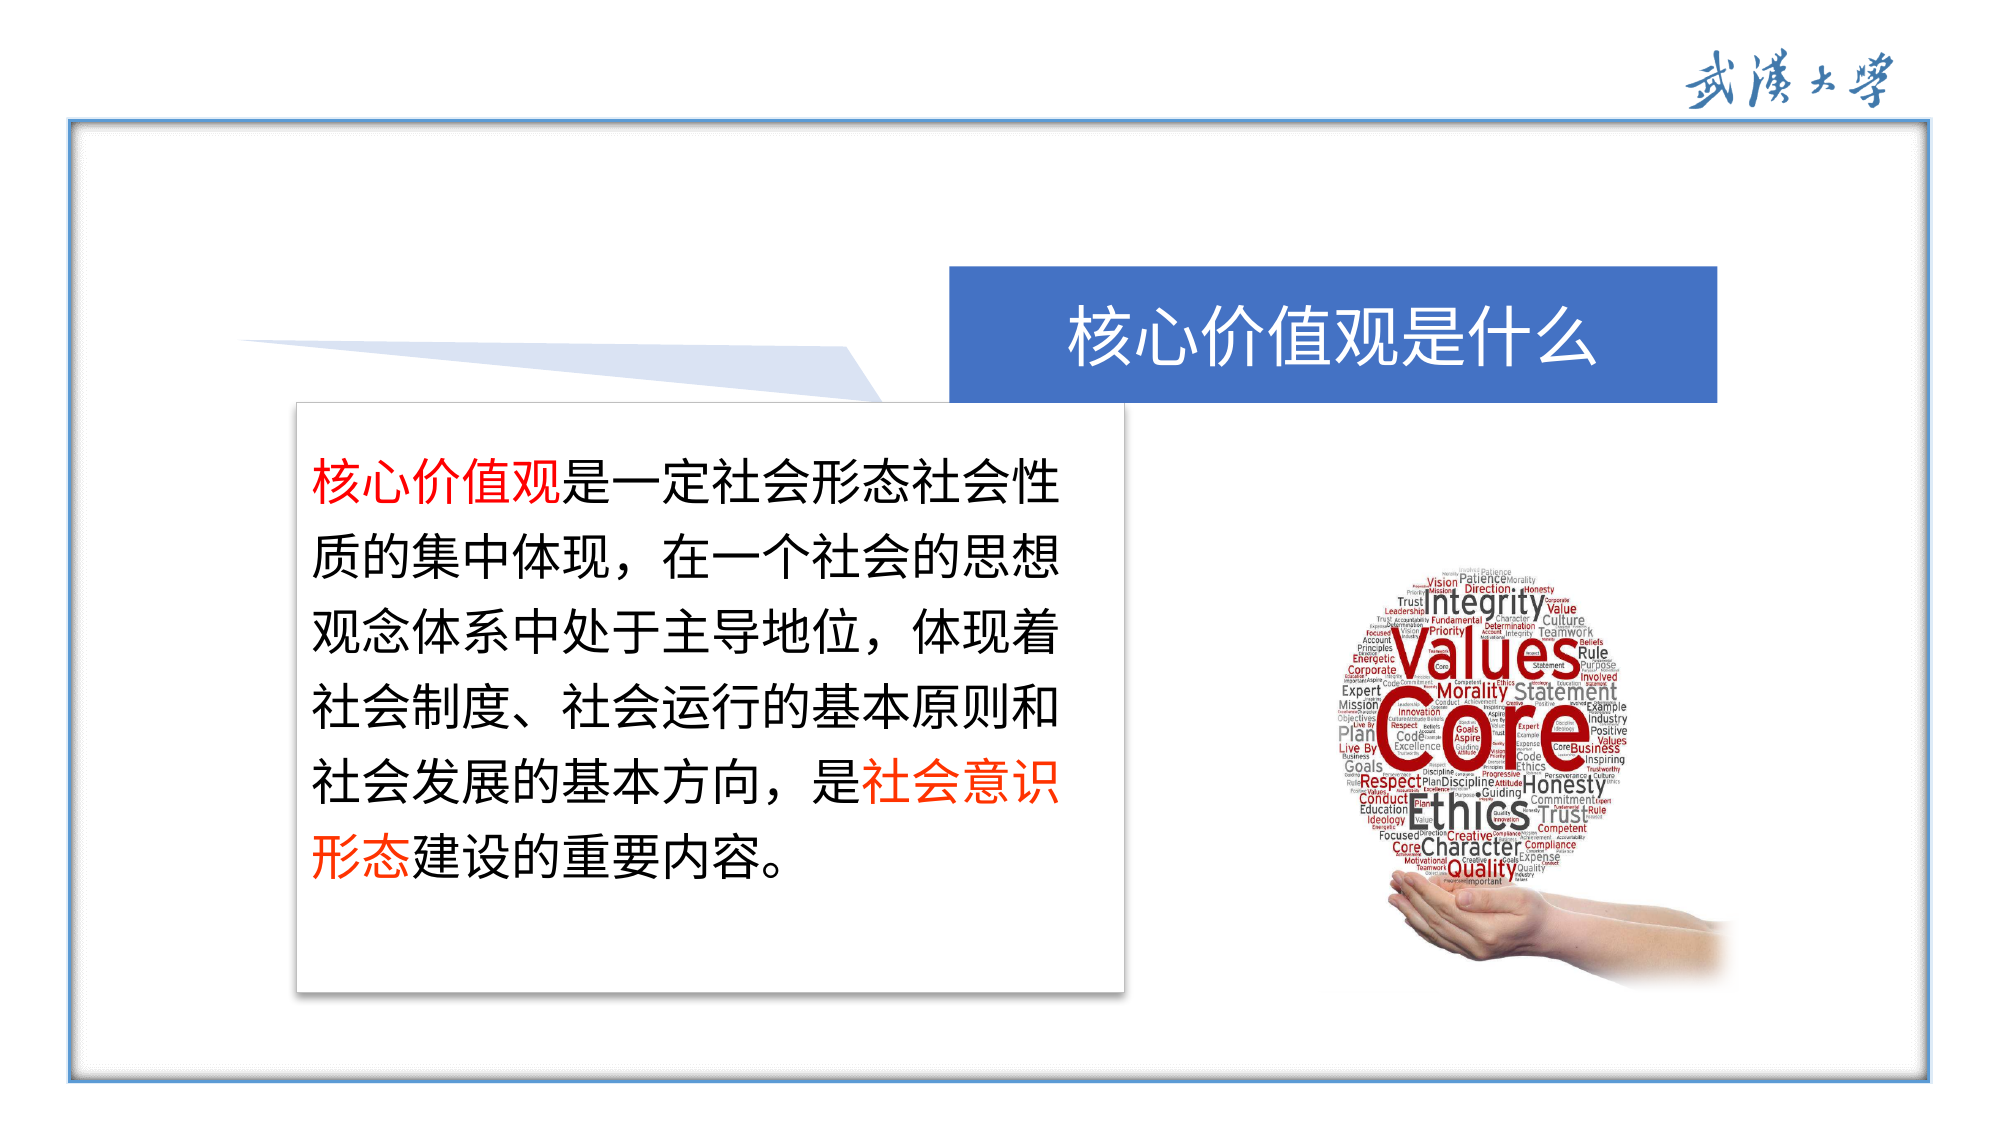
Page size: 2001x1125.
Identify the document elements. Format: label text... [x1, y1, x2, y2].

text_box [237, 338, 884, 402]
text_box 核心价值观是一定社会形态社会性质的集中体现，在一个社会的思想观念体系中处于主导地位，体现着社会制度、社会运行的基本原则和社会发展的基本方向，是社会意识形态建设的重要内容。 [296, 402, 1125, 993]
picture [66, 117, 1933, 1084]
text_box 核心价值观是什么 [948, 265, 1718, 404]
